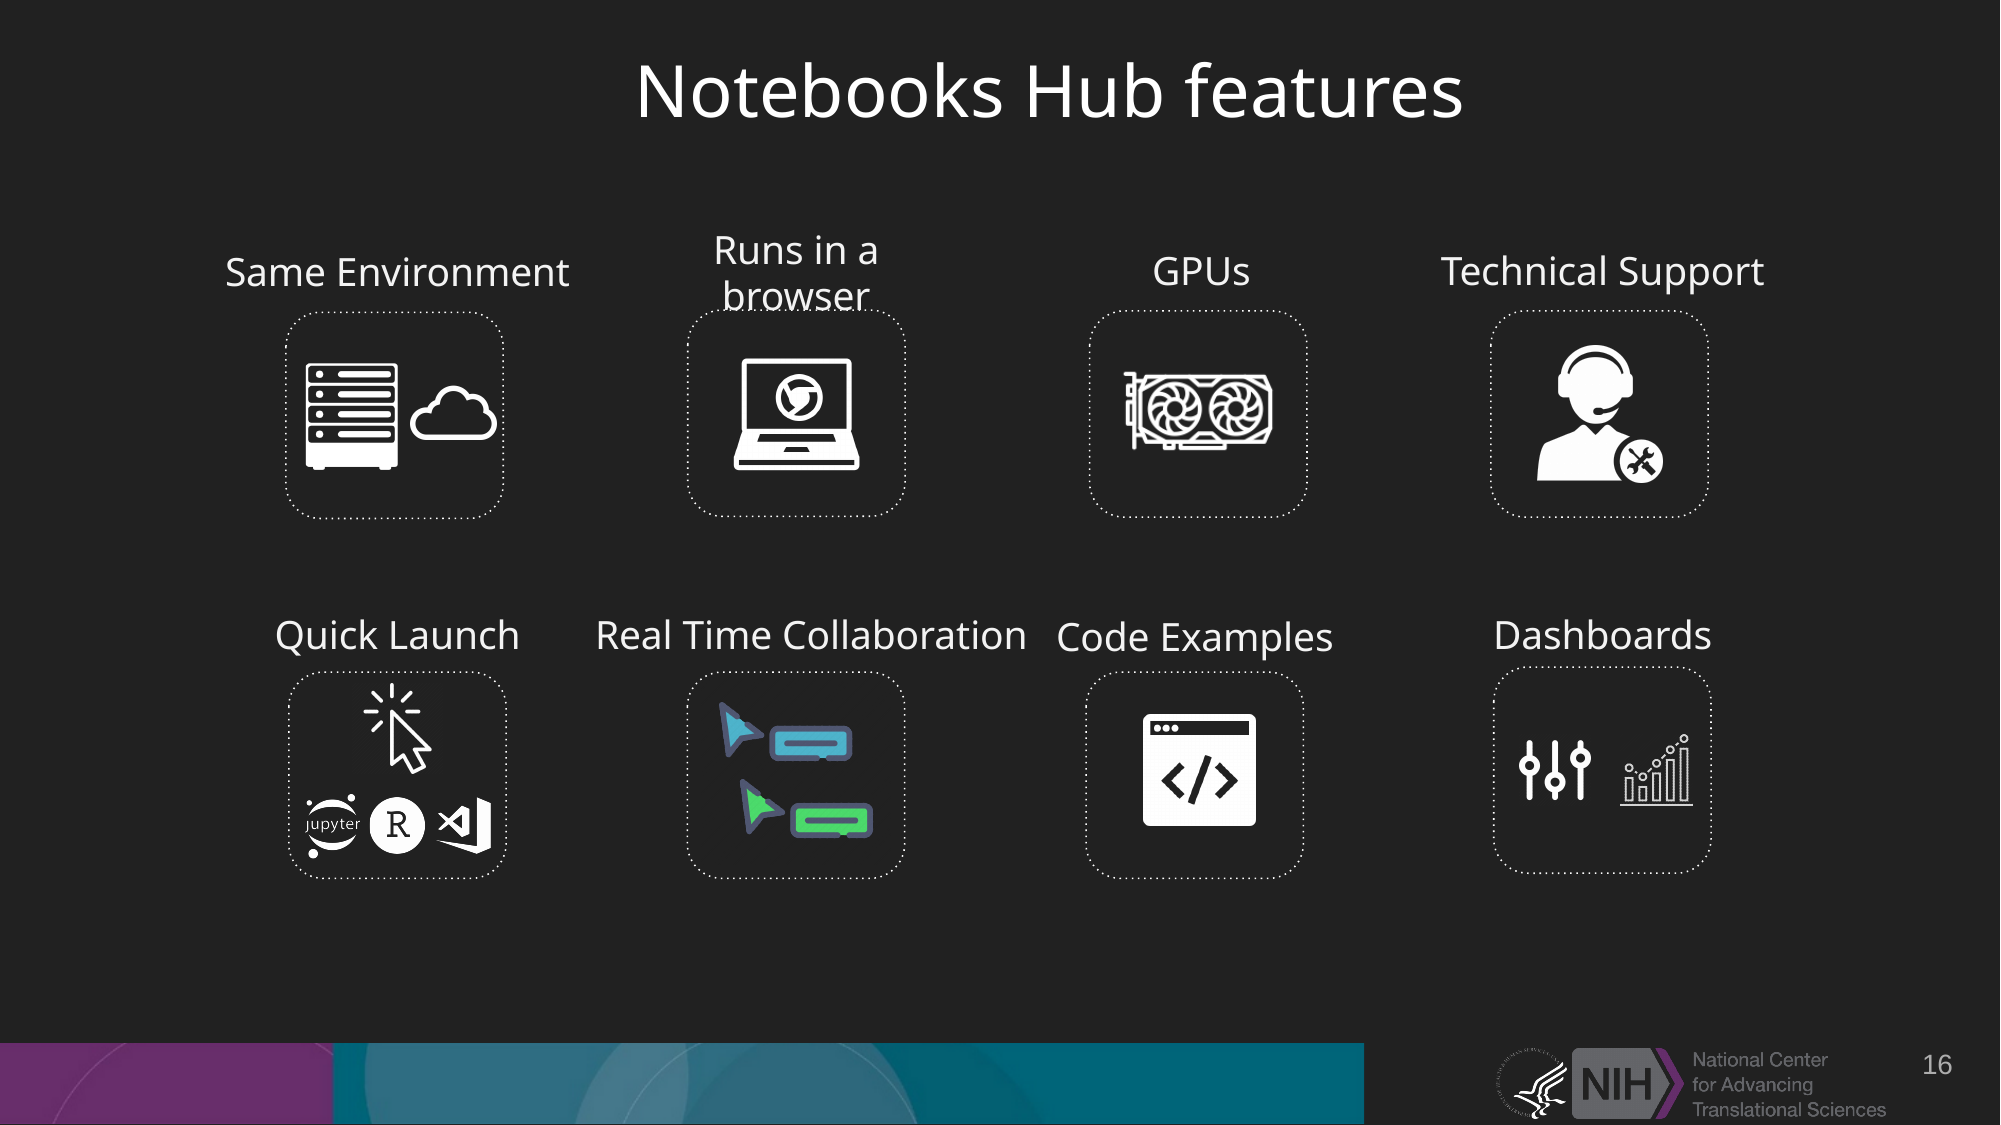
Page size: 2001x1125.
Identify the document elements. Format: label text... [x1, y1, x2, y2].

picture [1572, 1048, 1886, 1119]
picture [1496, 1048, 1567, 1119]
picture [369, 797, 427, 854]
text_box [687, 683, 698, 869]
text_box [1086, 672, 1304, 879]
text_box Notebooks Hub features [118, 25, 1982, 151]
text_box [618, 250, 974, 517]
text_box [199, 249, 596, 519]
text_box [288, 672, 507, 879]
text_box Quick Launch [219, 612, 566, 656]
picture [303, 793, 361, 860]
text_box Dashboards [1424, 612, 1780, 656]
text_box Code Examples [1017, 615, 1373, 658]
text_box [699, 683, 905, 879]
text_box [1404, 248, 1801, 518]
text_box Real Time Collaboration [566, 612, 1057, 656]
text_box [1493, 667, 1712, 874]
picture [701, 675, 892, 866]
picture [434, 796, 492, 854]
picture [1518, 733, 1592, 807]
picture [1143, 714, 1256, 827]
picture [352, 682, 443, 774]
slide_number 16 [1853, 1019, 1974, 1106]
picture [1620, 733, 1693, 807]
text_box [1003, 248, 1400, 518]
picture [0, 1043, 1365, 1124]
